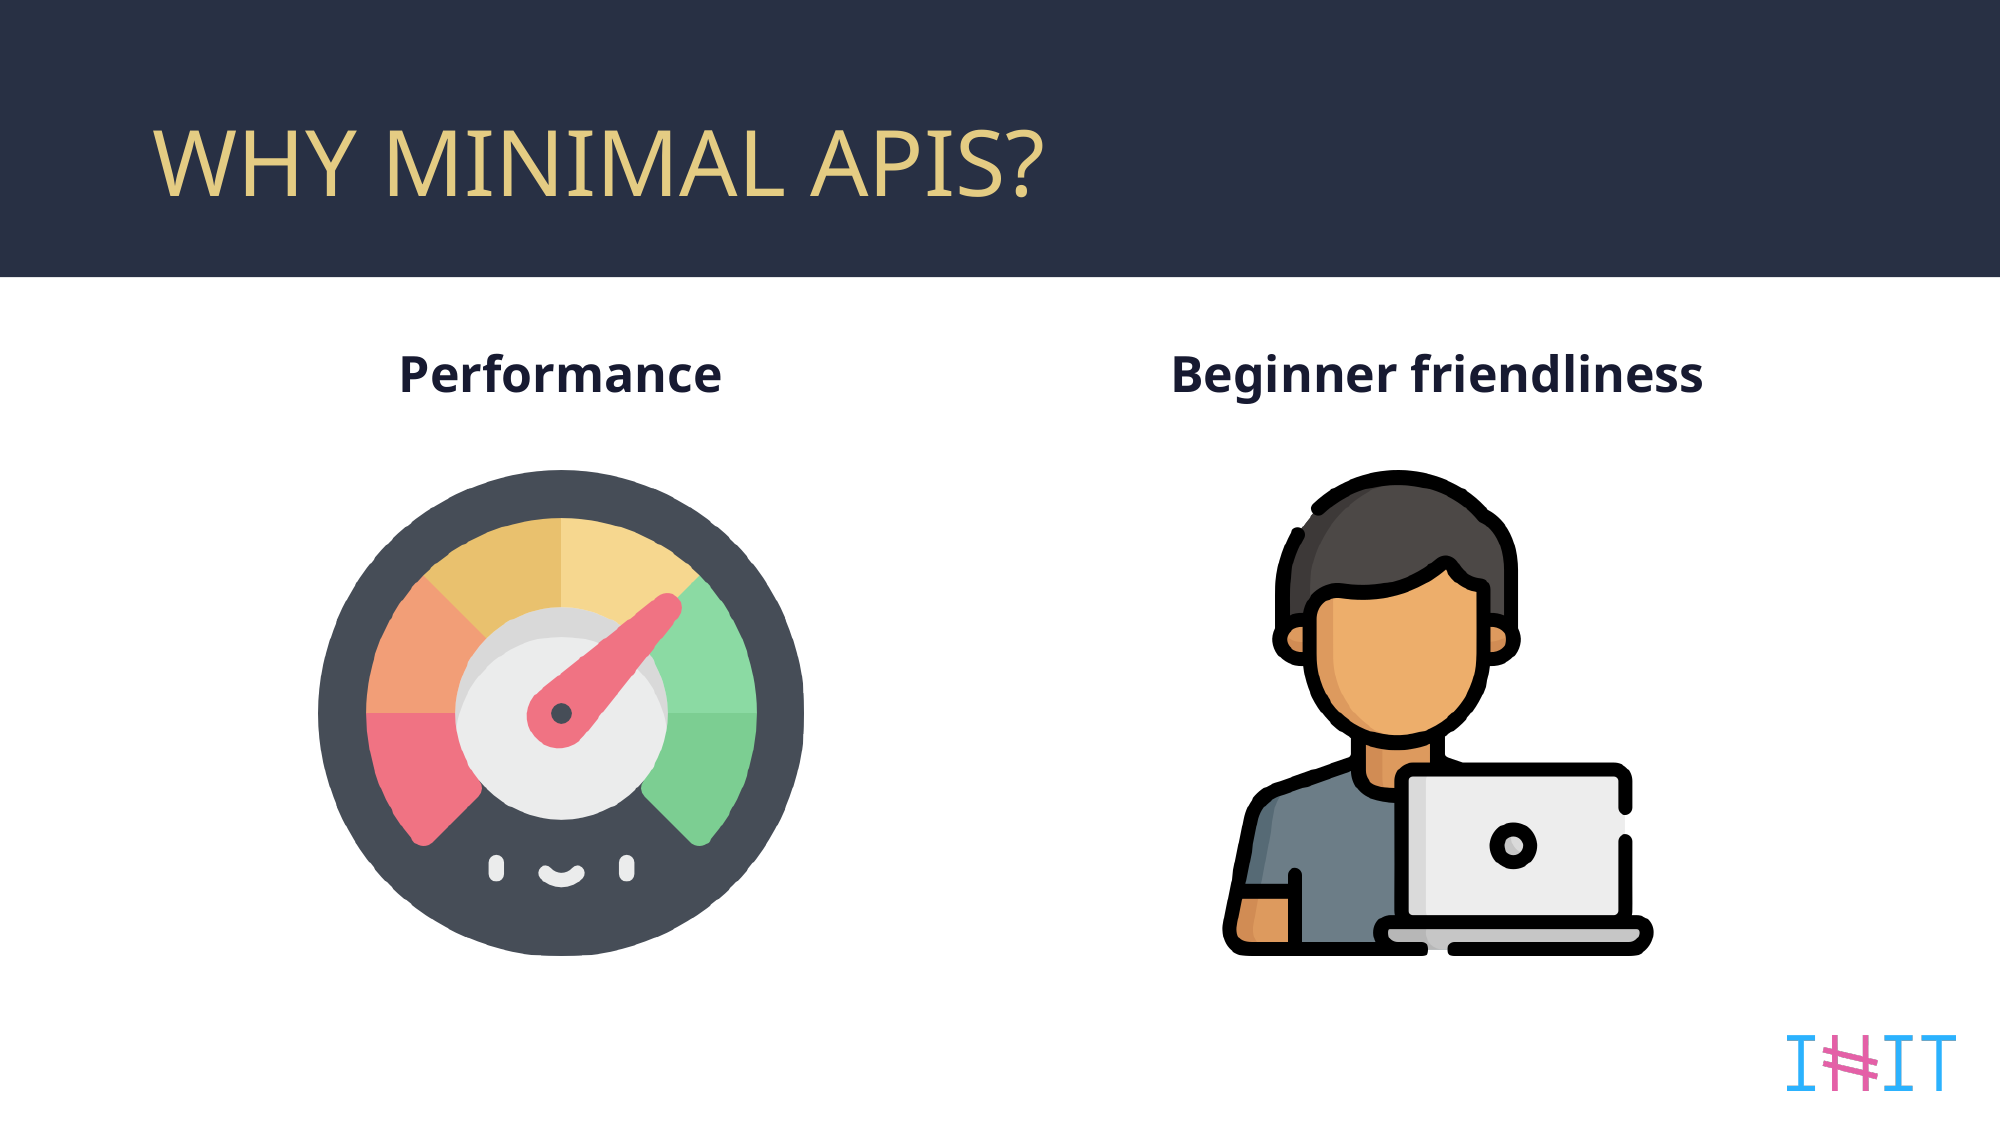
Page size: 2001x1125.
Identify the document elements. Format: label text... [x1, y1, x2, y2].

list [1194, 470, 1681, 956]
list Beginner friendliness [1012, 337, 1863, 411]
title Why Minimal APIs? [137, 59, 1863, 273]
list Performance [137, 337, 984, 411]
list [317, 470, 804, 956]
picture [1787, 1035, 1956, 1091]
